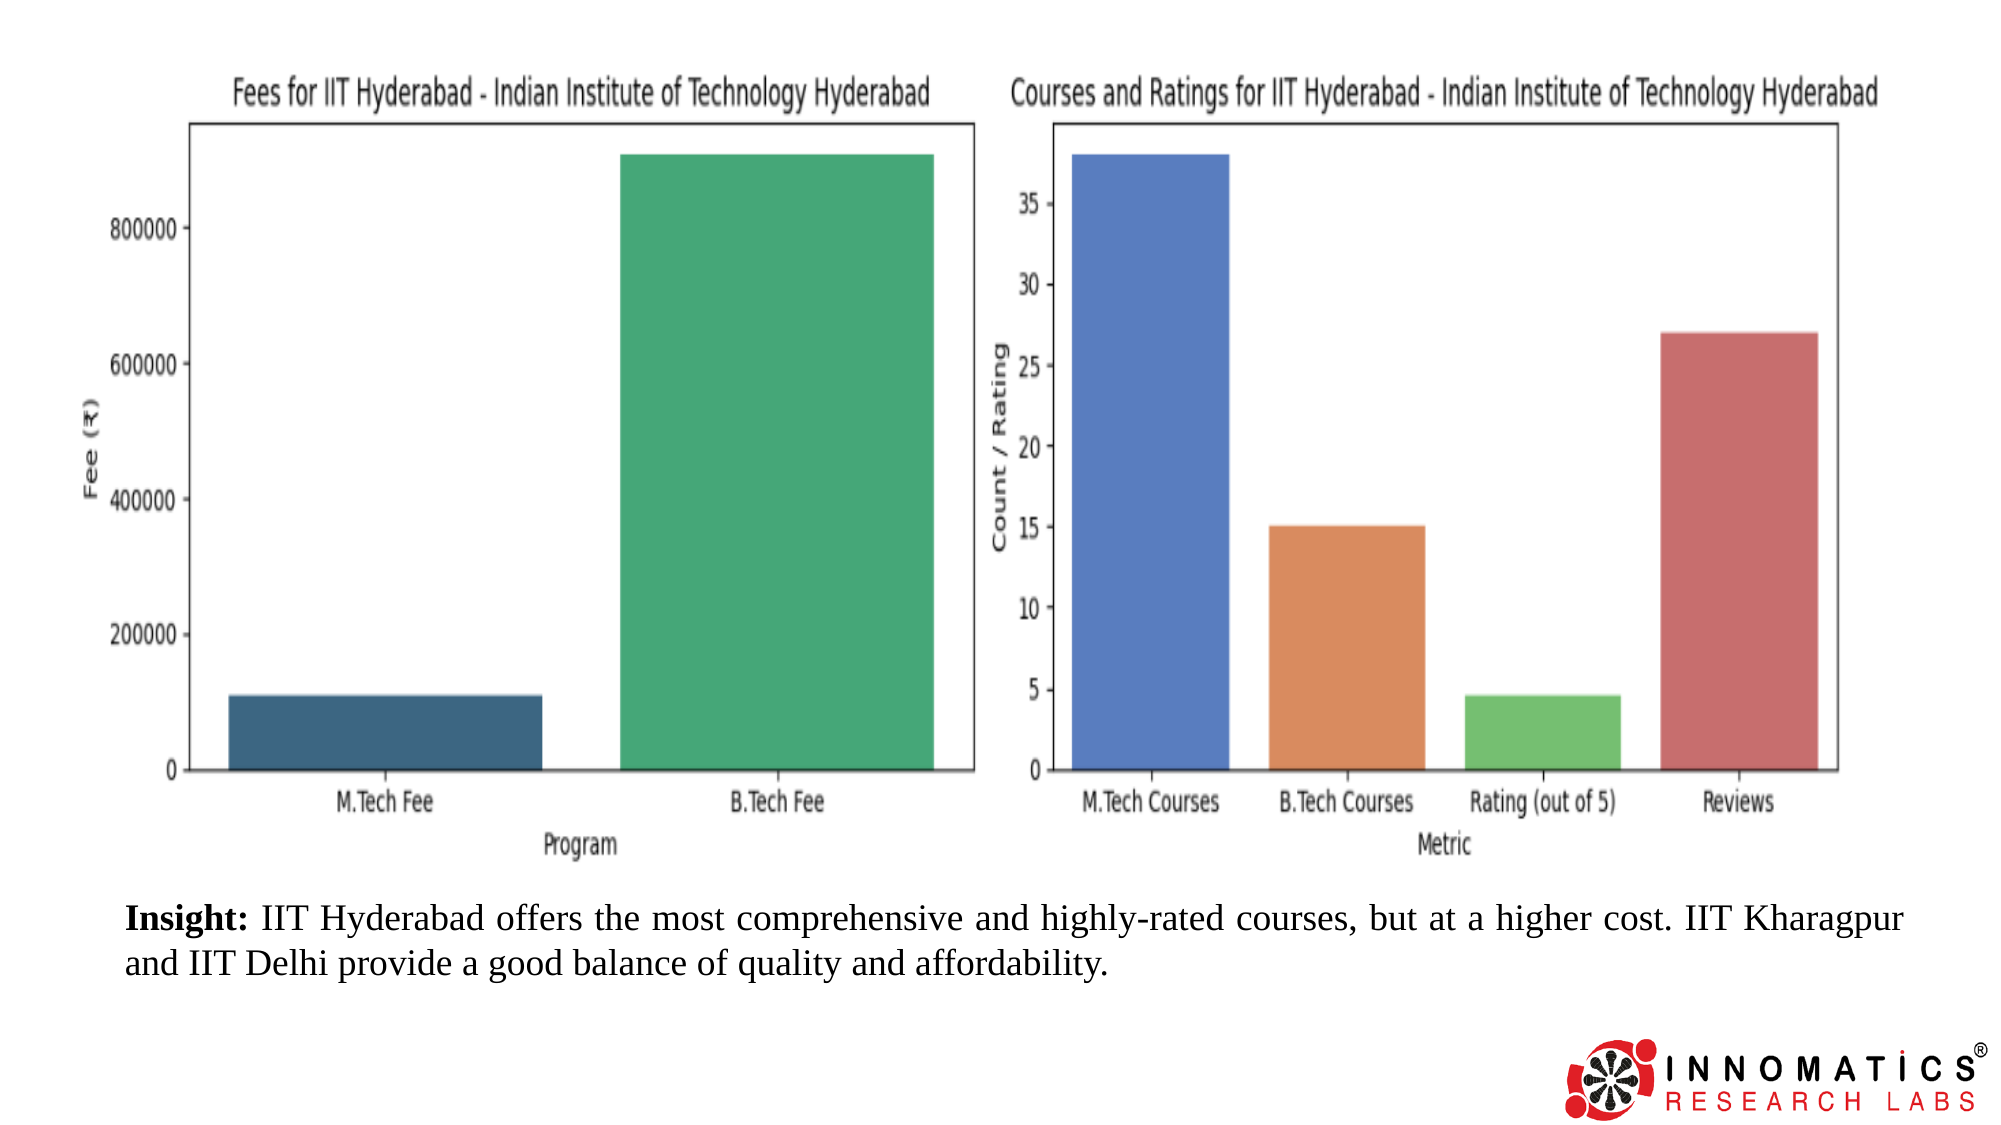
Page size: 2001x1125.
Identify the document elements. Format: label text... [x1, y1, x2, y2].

picture [1553, 1025, 2000, 1125]
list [50, 58, 1905, 886]
text_box Insight: IIT Hyderabad offers the most comprehensive and highly-rated courses, but at a higher cost. IIT Kharagpur and IIT Delhi provide a good balance of quality and affordability. [110, 885, 1921, 991]
